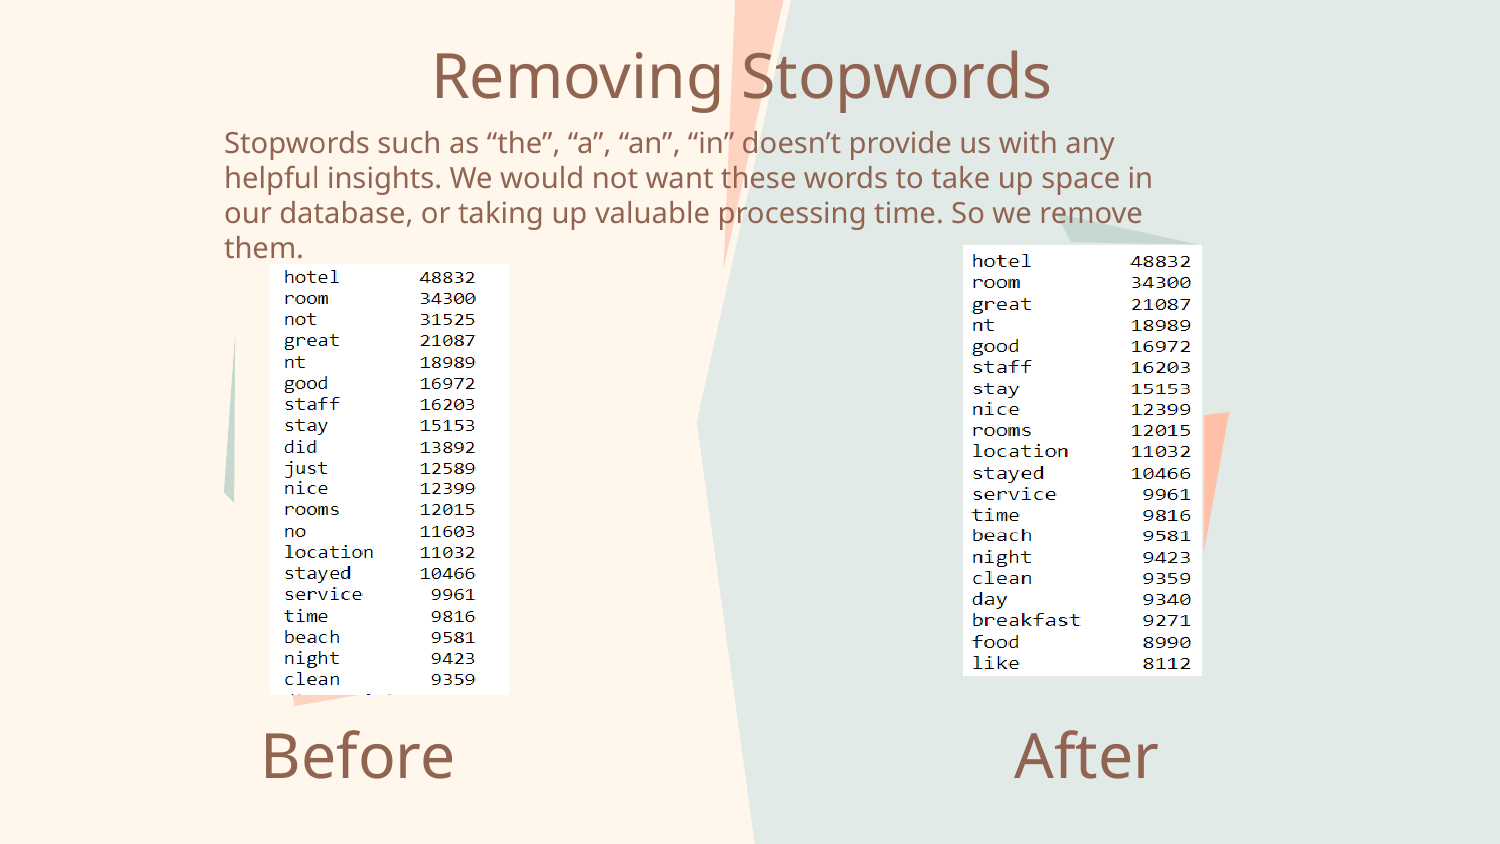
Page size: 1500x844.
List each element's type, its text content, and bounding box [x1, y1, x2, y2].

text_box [223, 333, 428, 707]
picture [270, 264, 509, 695]
title After [843, 706, 1330, 801]
title Before [115, 707, 602, 801]
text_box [1056, 213, 1230, 553]
text_box Removing Stopwords [323, 10, 1161, 117]
text_box Stopwords such as “the”, “a”, “an”, “in” doesn’t provide us with any helpful insights. We would not want these words to take up space in our database, or taking up valuable processing time. So we remove them. [209, 117, 1204, 273]
picture [963, 245, 1202, 677]
